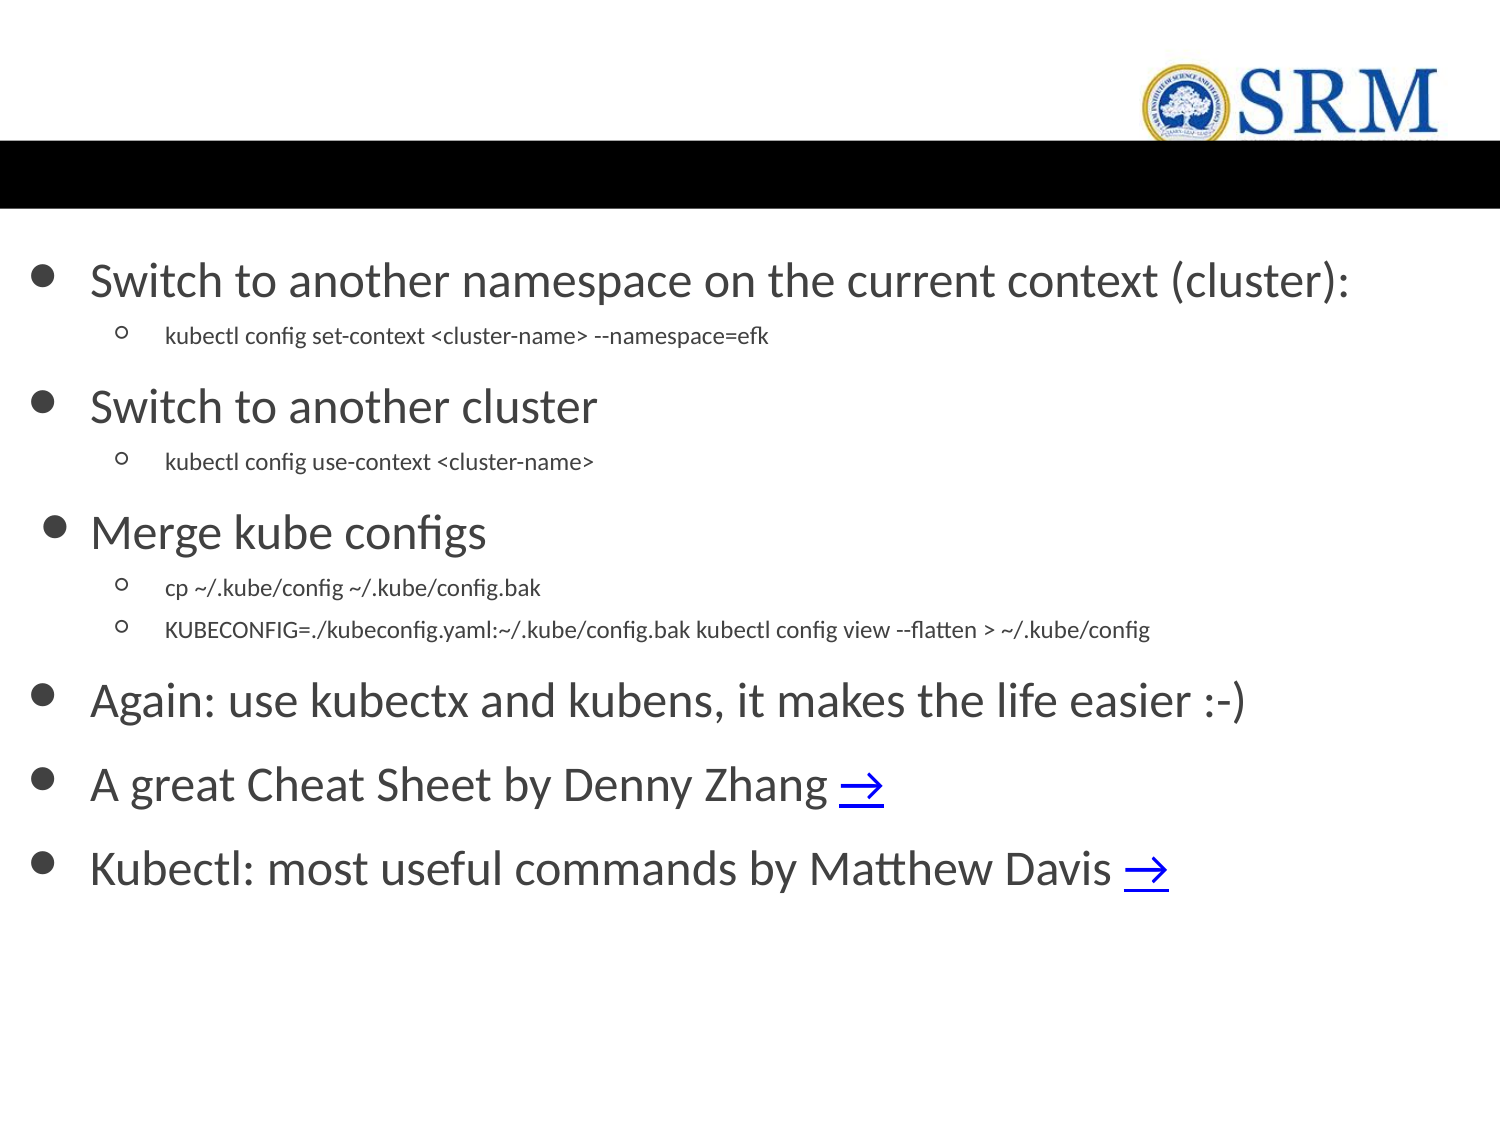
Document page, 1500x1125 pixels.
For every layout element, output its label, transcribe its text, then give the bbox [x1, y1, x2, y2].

text_box Switch to another namespace on the current context (cluster): kubectl config set-context <cluster-name> --namespace=efk Switch to another cluster kubectl config use-context <cluster-name> Merge kube configs cp ~/.kube/config ~/.kube/config.bak KUBECONFIG=./kubeconfig.yaml:~/.kube/config.bak kubectl config view --flatten > ~/.kube/config Again: use kubectx and kubens, it makes the life easier :-) A great Cheat Sheet by Denny Zhang → Kubectl: most useful commands by Matthew Davis → [0, 208, 1500, 951]
text_box [0, 140, 1500, 208]
picture [1139, 30, 1448, 140]
